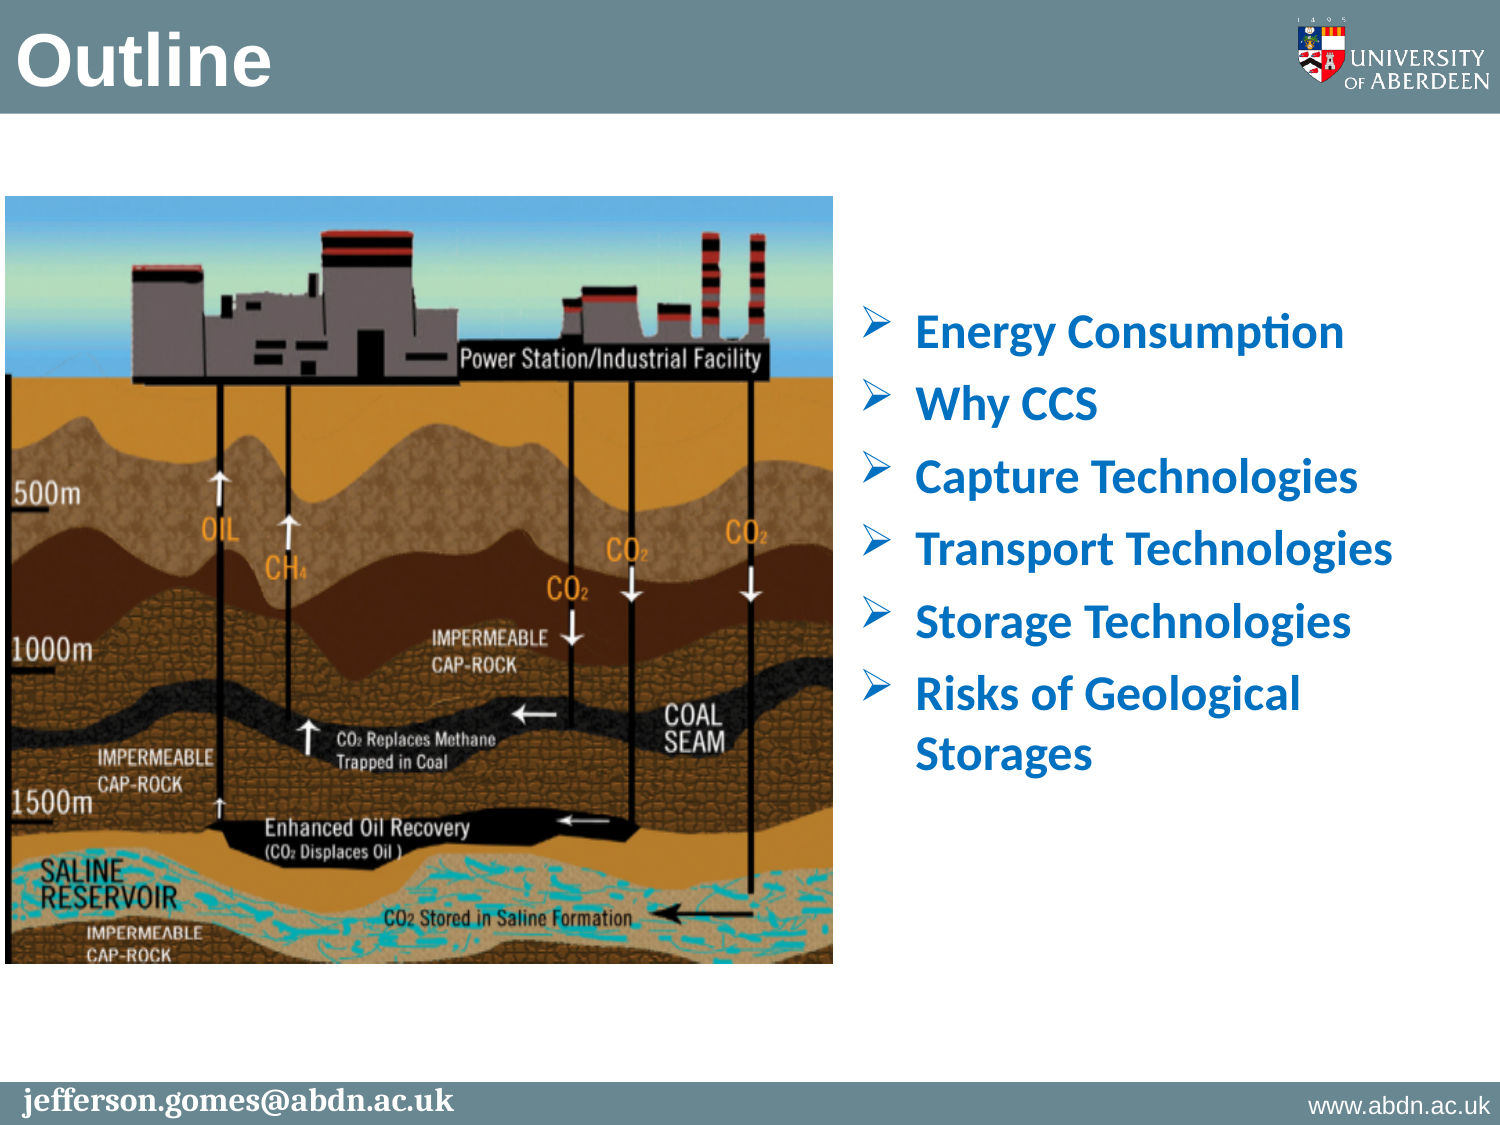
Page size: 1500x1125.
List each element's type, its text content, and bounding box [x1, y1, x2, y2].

picture [5, 196, 833, 965]
title Outline [0, 0, 1140, 114]
picture [1287, 7, 1495, 103]
text_box Energy Consumption Why CCS Capture Technologies Transport Technologies Storage Technologies Risks of Geological Storages [844, 290, 1500, 1028]
text_box jefferson.gomes@abdn.ac.uk [0, 1074, 479, 1125]
